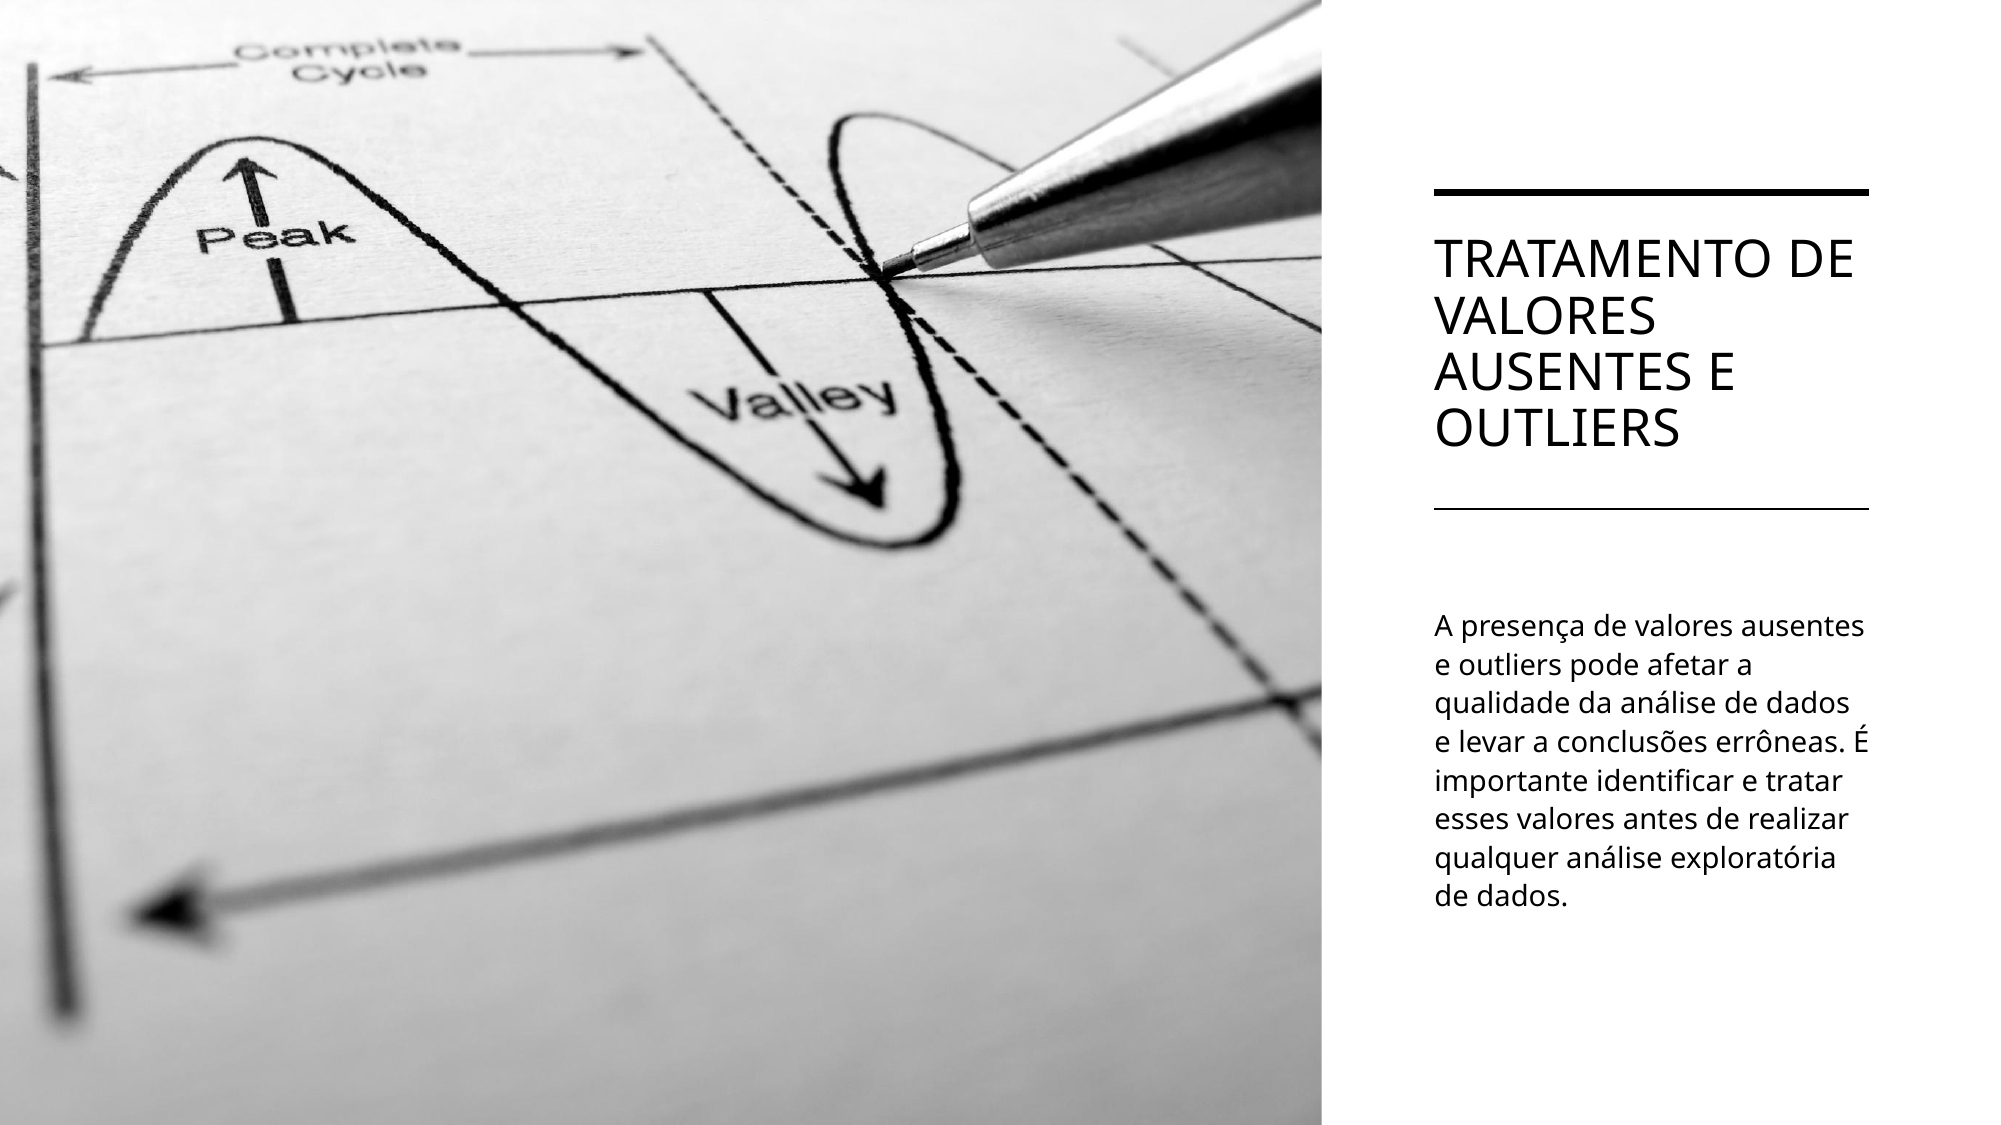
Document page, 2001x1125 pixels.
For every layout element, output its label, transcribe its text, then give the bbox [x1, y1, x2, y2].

list A presença de valores ausentes e outliers pode afetar a qualidade da análise de dados e levar a conclusões errôneas. É importante identificar e tratar esses valores antes de realizar qualquer análise exploratória de dados. [1419, 551, 1886, 1021]
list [0, 0, 1322, 1125]
text_box [1322, 0, 2000, 1125]
title Tratamento de Valores Ausentes e Outliers [1419, 222, 1886, 468]
